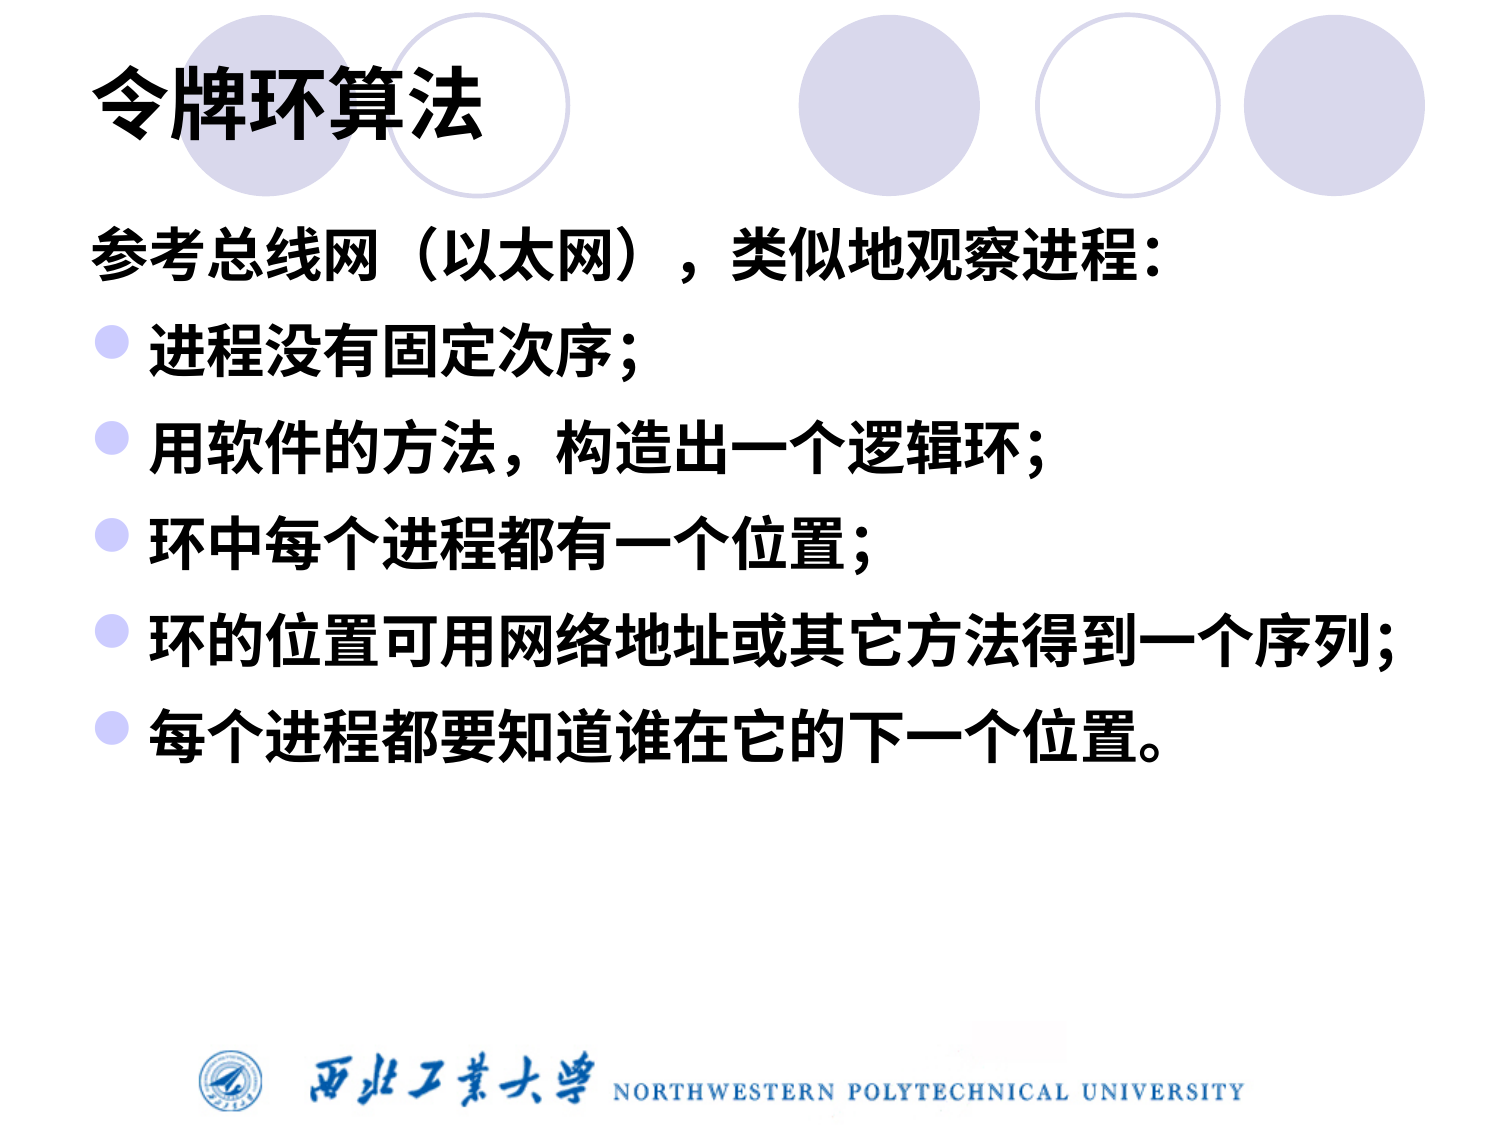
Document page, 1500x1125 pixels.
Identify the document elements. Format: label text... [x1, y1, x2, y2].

picture [0, 1021, 1500, 1125]
title 令牌环算法 [75, 19, 1425, 185]
list 参考总线网（以太网），类似地观察进程： 进程没有固定次序； 用软件的方法，构造出一个逻辑环； 环中每个进程都有一个位置； 环的位置可用网络地址或其它方法得到一个序列； 每个进程都要知道谁在它的下一个位置。 [75, 196, 1471, 1035]
